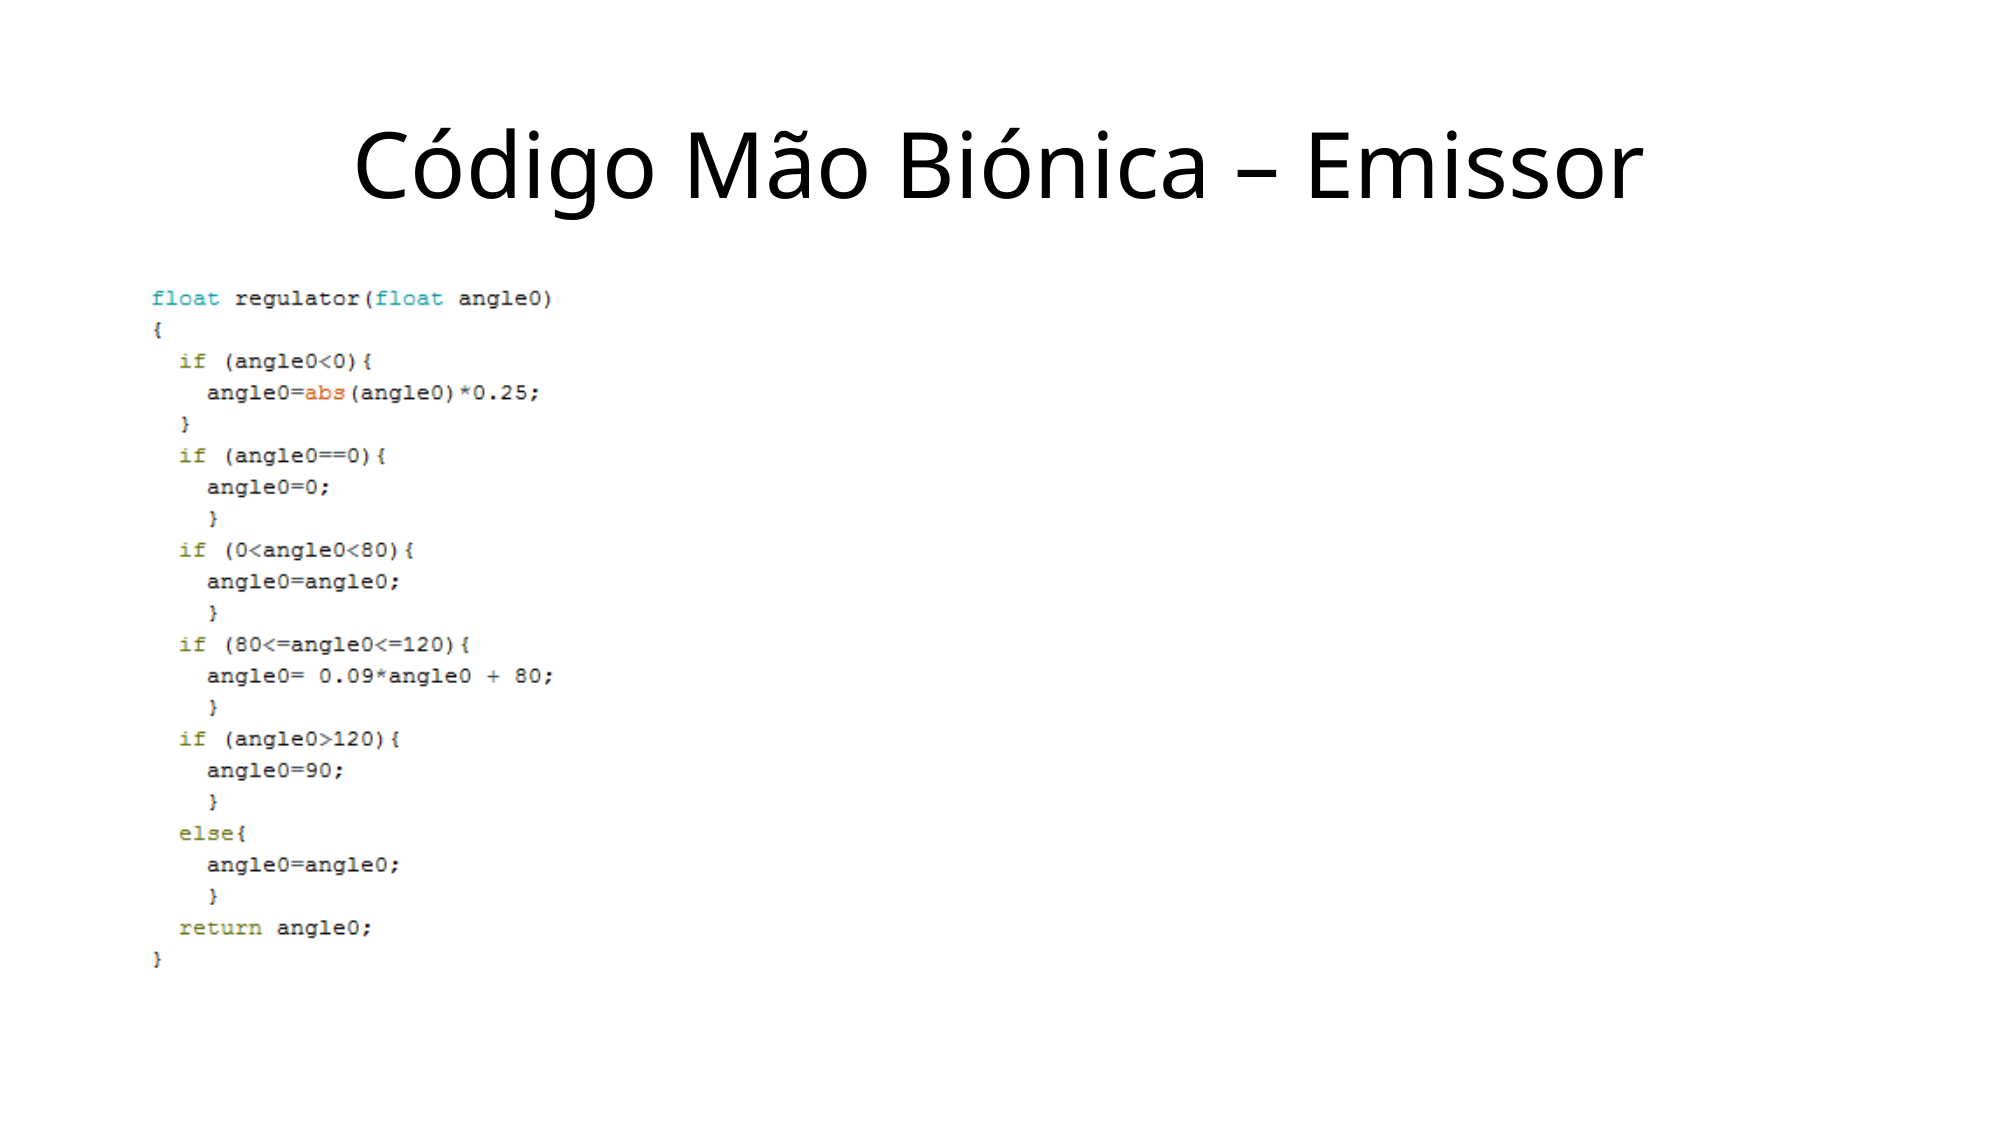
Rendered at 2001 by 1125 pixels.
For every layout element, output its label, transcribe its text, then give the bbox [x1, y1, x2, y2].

title Código Mão Biónica – Emissor [137, 59, 1863, 278]
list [137, 277, 607, 989]
